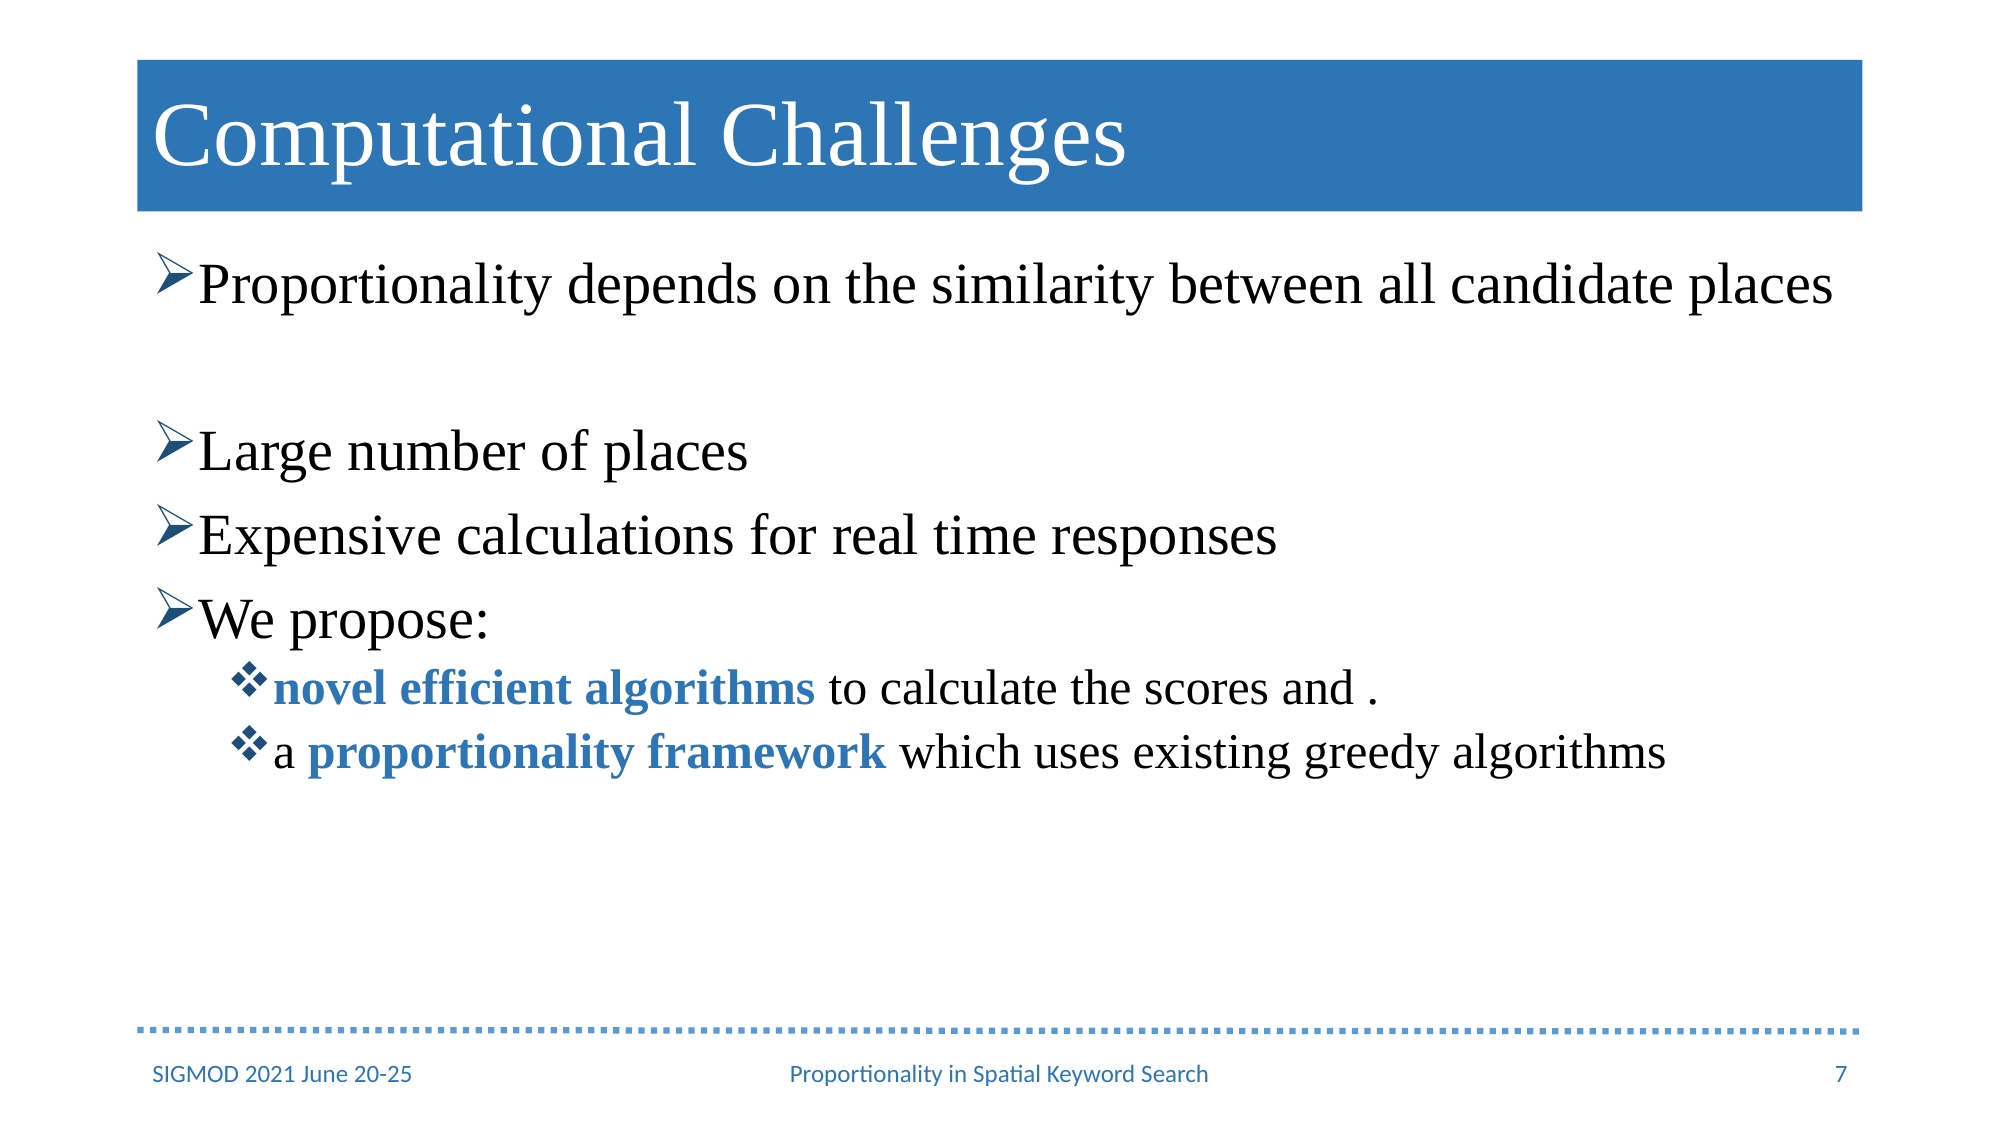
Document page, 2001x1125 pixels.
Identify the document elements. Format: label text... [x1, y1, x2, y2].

title Computational Challenges [137, 59, 1863, 212]
footer Proportionality in Spatial Keyword Search [662, 1042, 1338, 1103]
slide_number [137, 1042, 588, 1103]
slide_number 7 [1412, 1042, 1863, 1103]
